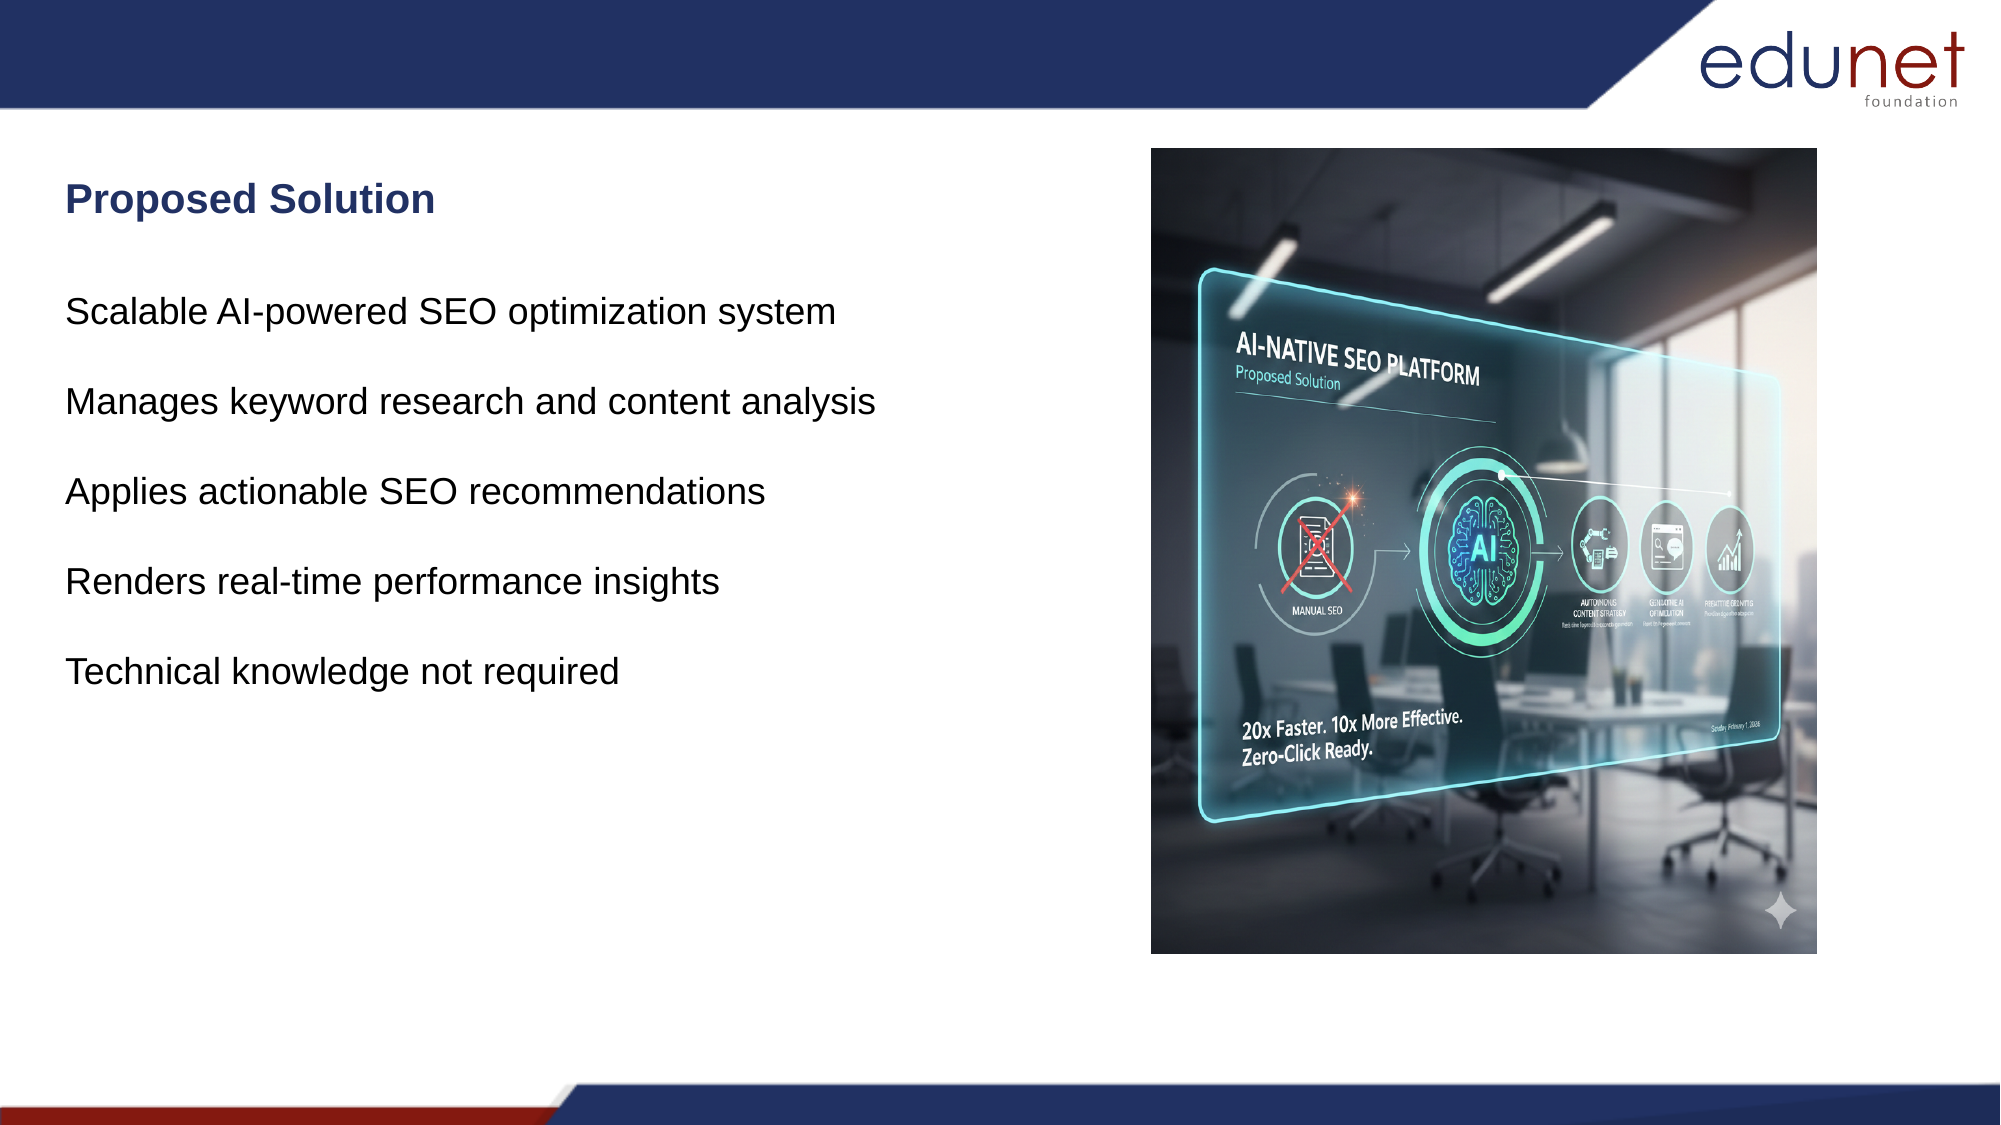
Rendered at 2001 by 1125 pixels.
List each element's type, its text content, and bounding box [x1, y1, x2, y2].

picture [0, 1070, 2000, 1125]
picture [1151, 148, 1817, 954]
text_box Scalable AI-powered SEO optimization system Manages keyword research and content analysis Applies actionable SEO recommendations Renders real-time performance insights Technical knowledge not required [50, 280, 997, 700]
text_box Proposed Solution [50, 164, 1051, 230]
picture [0, 0, 1977, 117]
